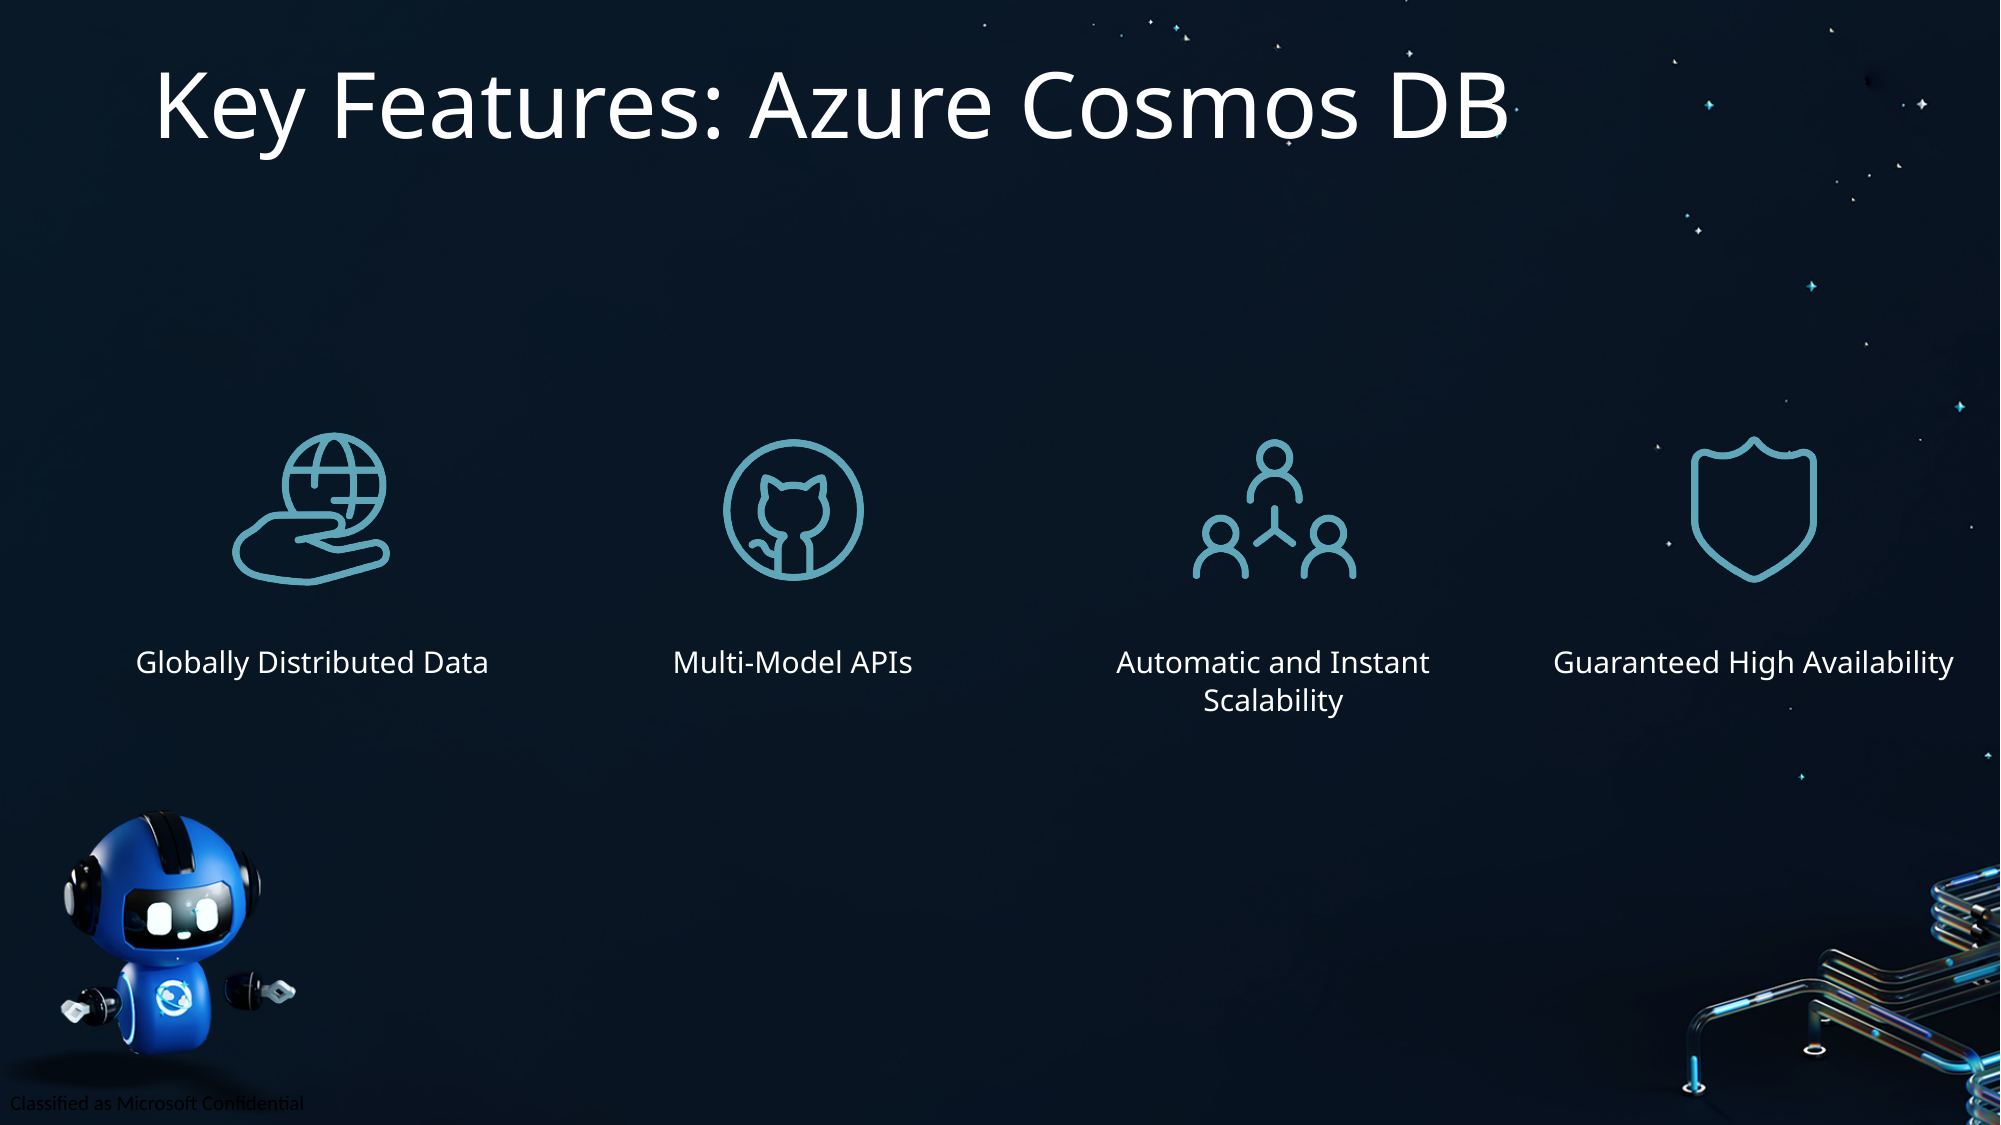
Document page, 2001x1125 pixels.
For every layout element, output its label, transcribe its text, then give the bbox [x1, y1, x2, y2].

title Key Features: Azure Cosmos DB [137, 0, 1863, 218]
text_box Automatic and Instant Scalability [1055, 641, 1492, 718]
text_box Multi-Model APIs [578, 641, 1008, 680]
picture [0, 0, 2000, 1125]
text_box Globally Distributed Data [93, 641, 532, 680]
text_box Guaranteed High Availability [1540, 641, 1967, 718]
